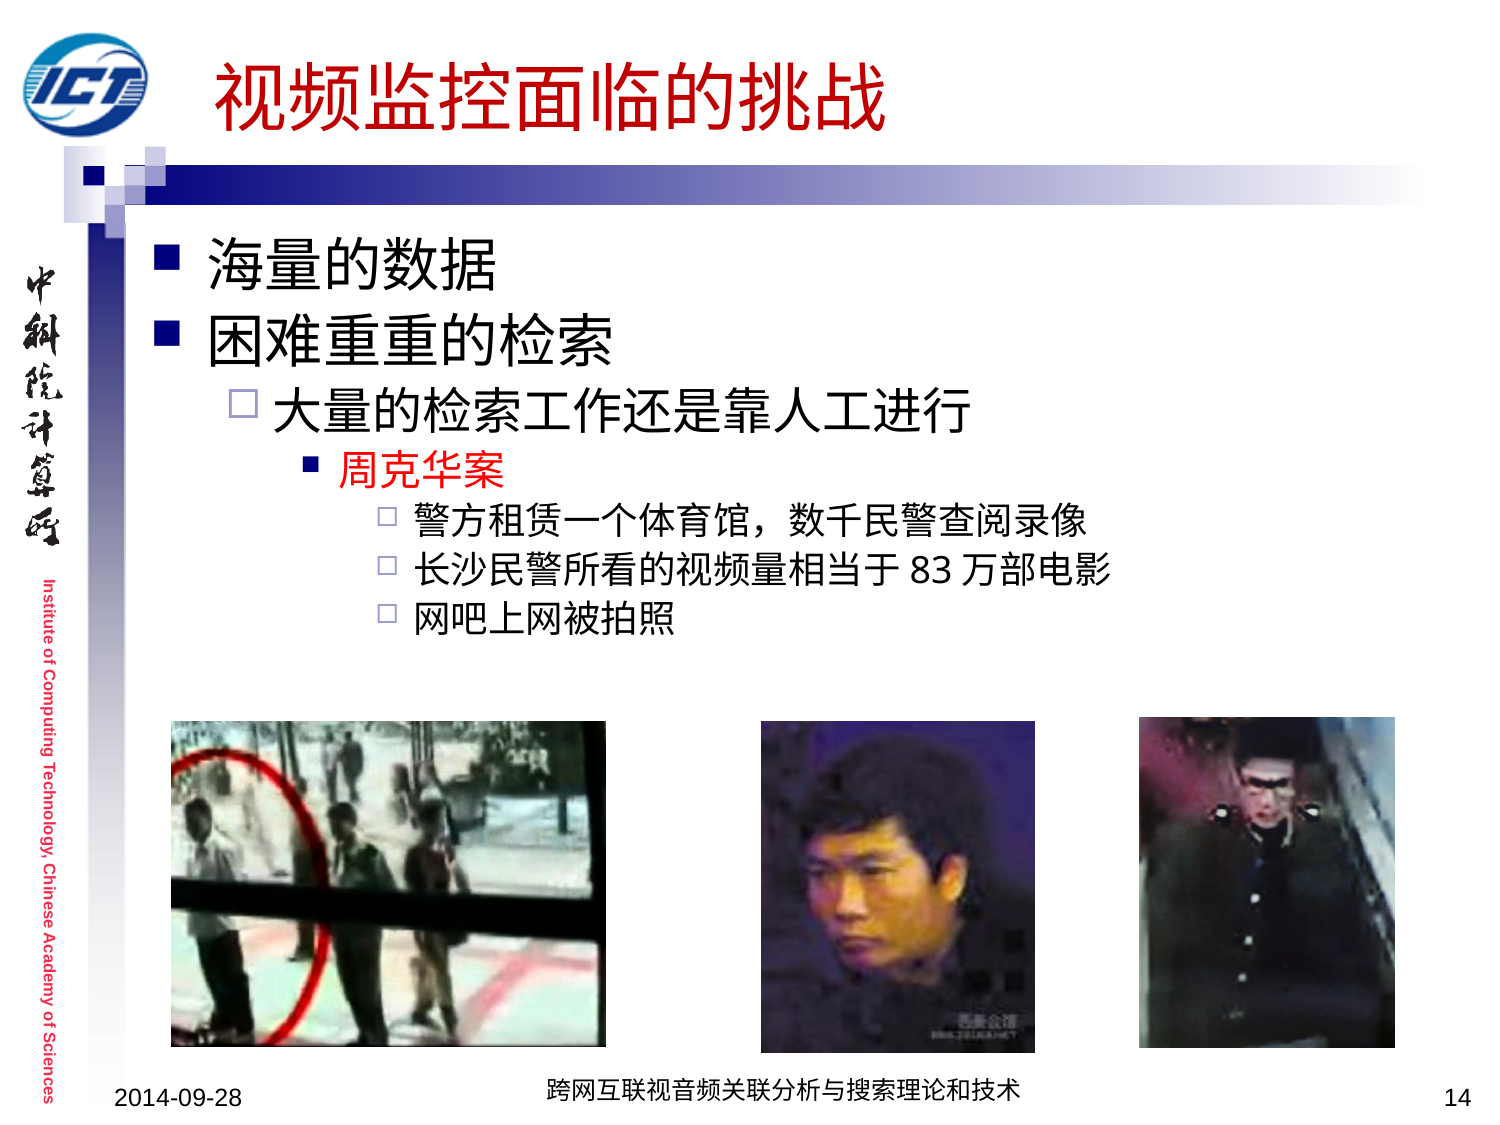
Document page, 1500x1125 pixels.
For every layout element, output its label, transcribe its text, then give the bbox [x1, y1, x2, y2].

list 海量的数据 困难重重的检索 大量的检索工作还是靠人工进行 周克华案 警方租赁一个体育馆，数千民警查阅录像 长沙民警所看的视频量相当于83万部电影 网吧上网被拍照 [135, 221, 1425, 1057]
picture [761, 721, 1035, 1054]
picture [1139, 717, 1395, 1049]
picture [21, 265, 63, 546]
title 视频监控面临的挑战 [197, 40, 1488, 150]
picture [87, 221, 126, 1120]
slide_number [98, 1082, 450, 1119]
picture [170, 721, 606, 1048]
picture [13, 31, 158, 147]
footer 跨网互联视音频关联分析与搜索理论和技术 [508, 1082, 1060, 1119]
slide_number 14 [1136, 1082, 1488, 1119]
